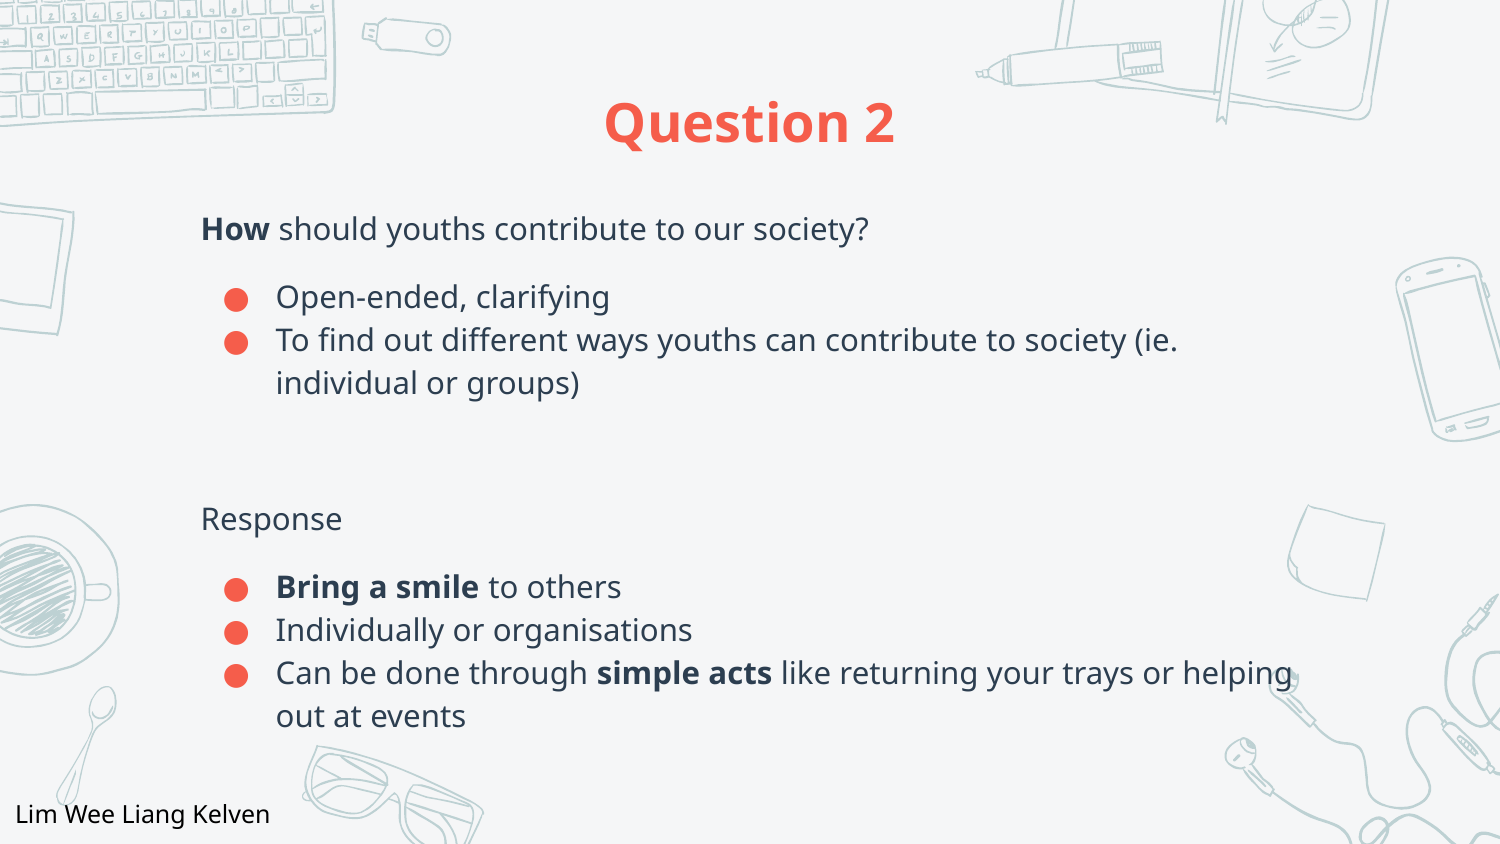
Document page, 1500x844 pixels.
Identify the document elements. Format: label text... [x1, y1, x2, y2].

text_box Lim Wee Liang Kelven [0, 783, 516, 844]
list How should youths contribute to our society? Open-ended, clarifying To find out different ways youths can contribute to society (ie. individual or groups) Response Bring a smile to others Individually or organisations Can be done through simple acts like returning your trays or helping out at events [185, 188, 1315, 763]
title Question 2 [185, 72, 1315, 169]
